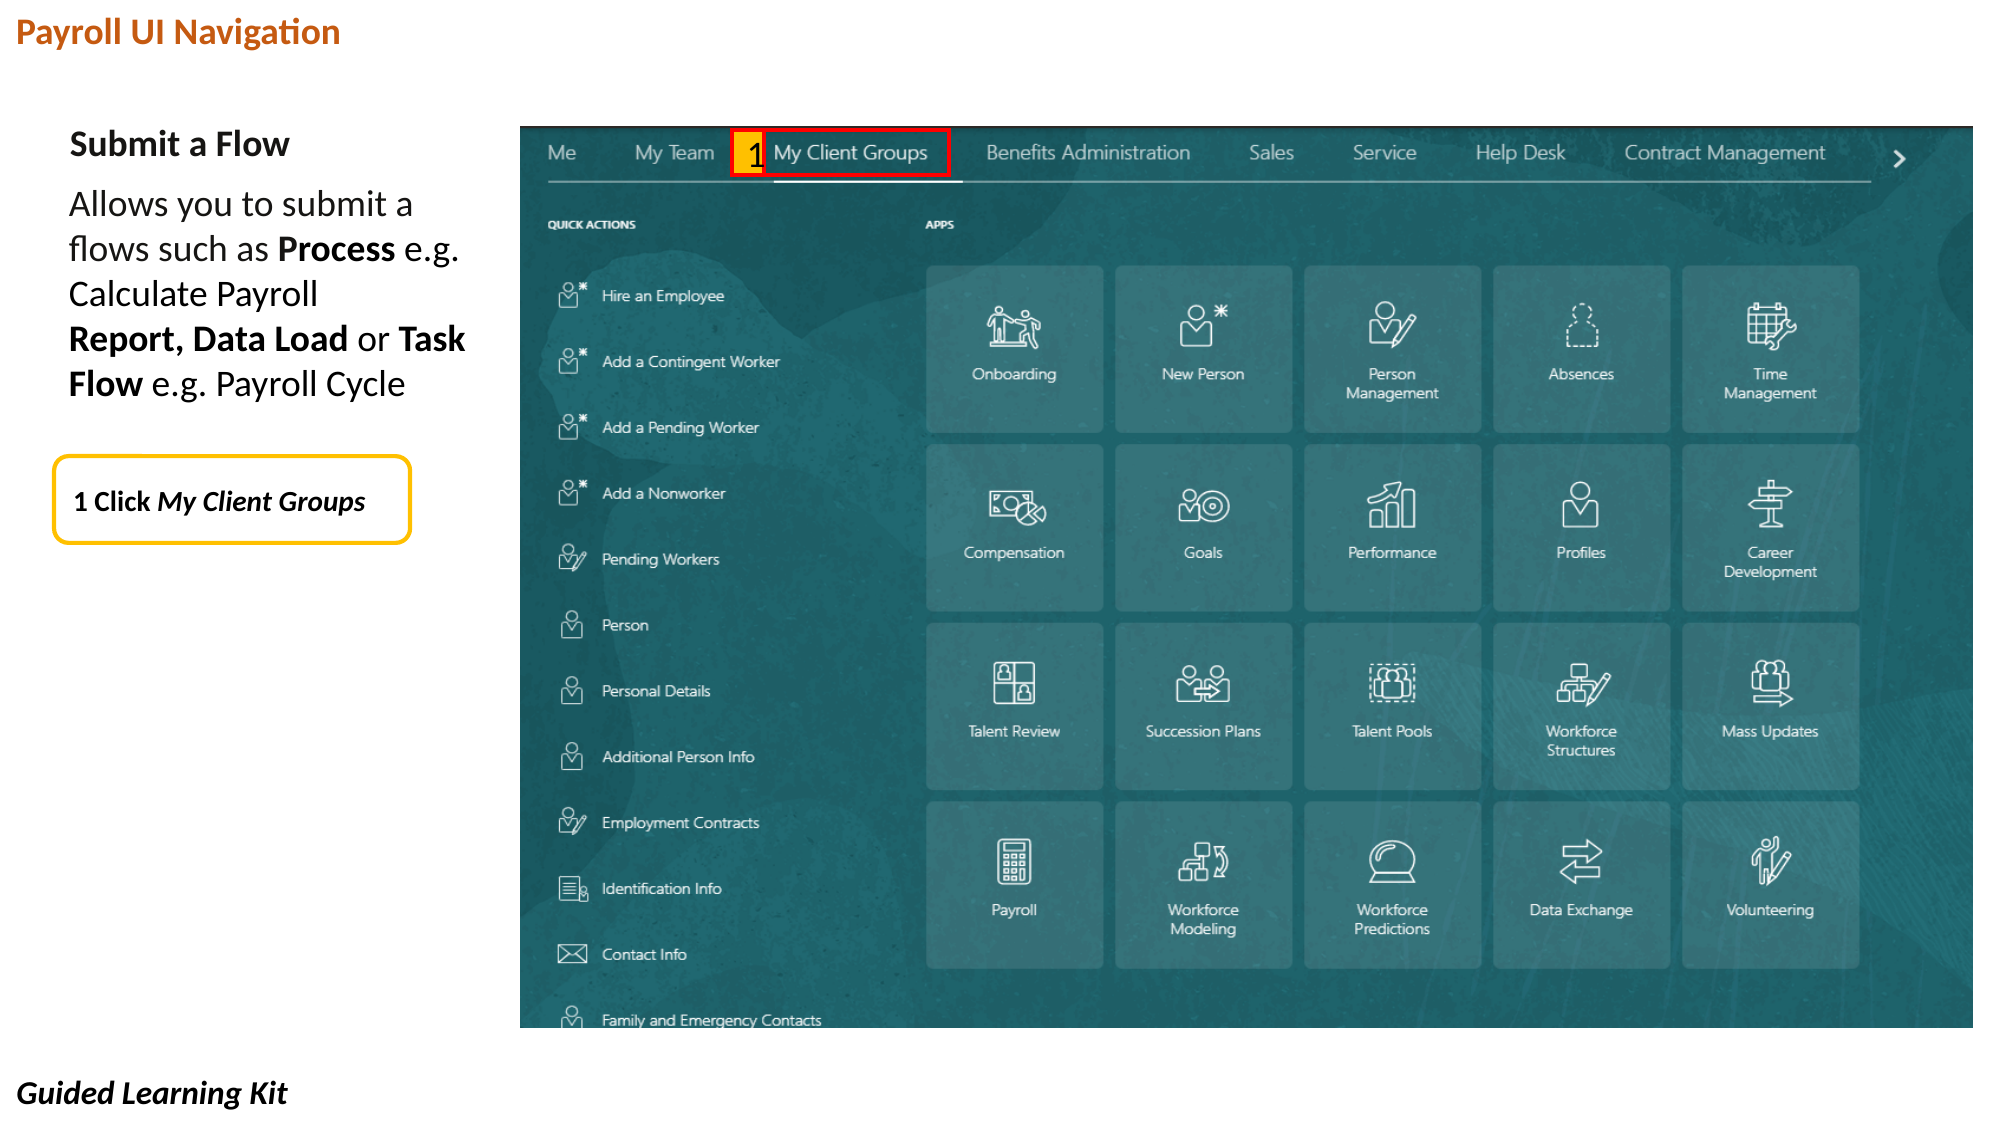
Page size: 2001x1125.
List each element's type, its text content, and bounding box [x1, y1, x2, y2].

text_box Submit a Flow [55, 111, 306, 172]
picture [520, 126, 1973, 1028]
text_box Allows you to submit a flows such as Process e.g. Calculate Payroll Report, Data Load or Task Flow e.g. Payroll Cycle [54, 171, 482, 412]
text_box Guided Learning Kit [1, 1064, 303, 1119]
text_box Payroll UI Navigation [1, 0, 357, 60]
text_box 1 Click My Client Groups [53, 455, 412, 544]
